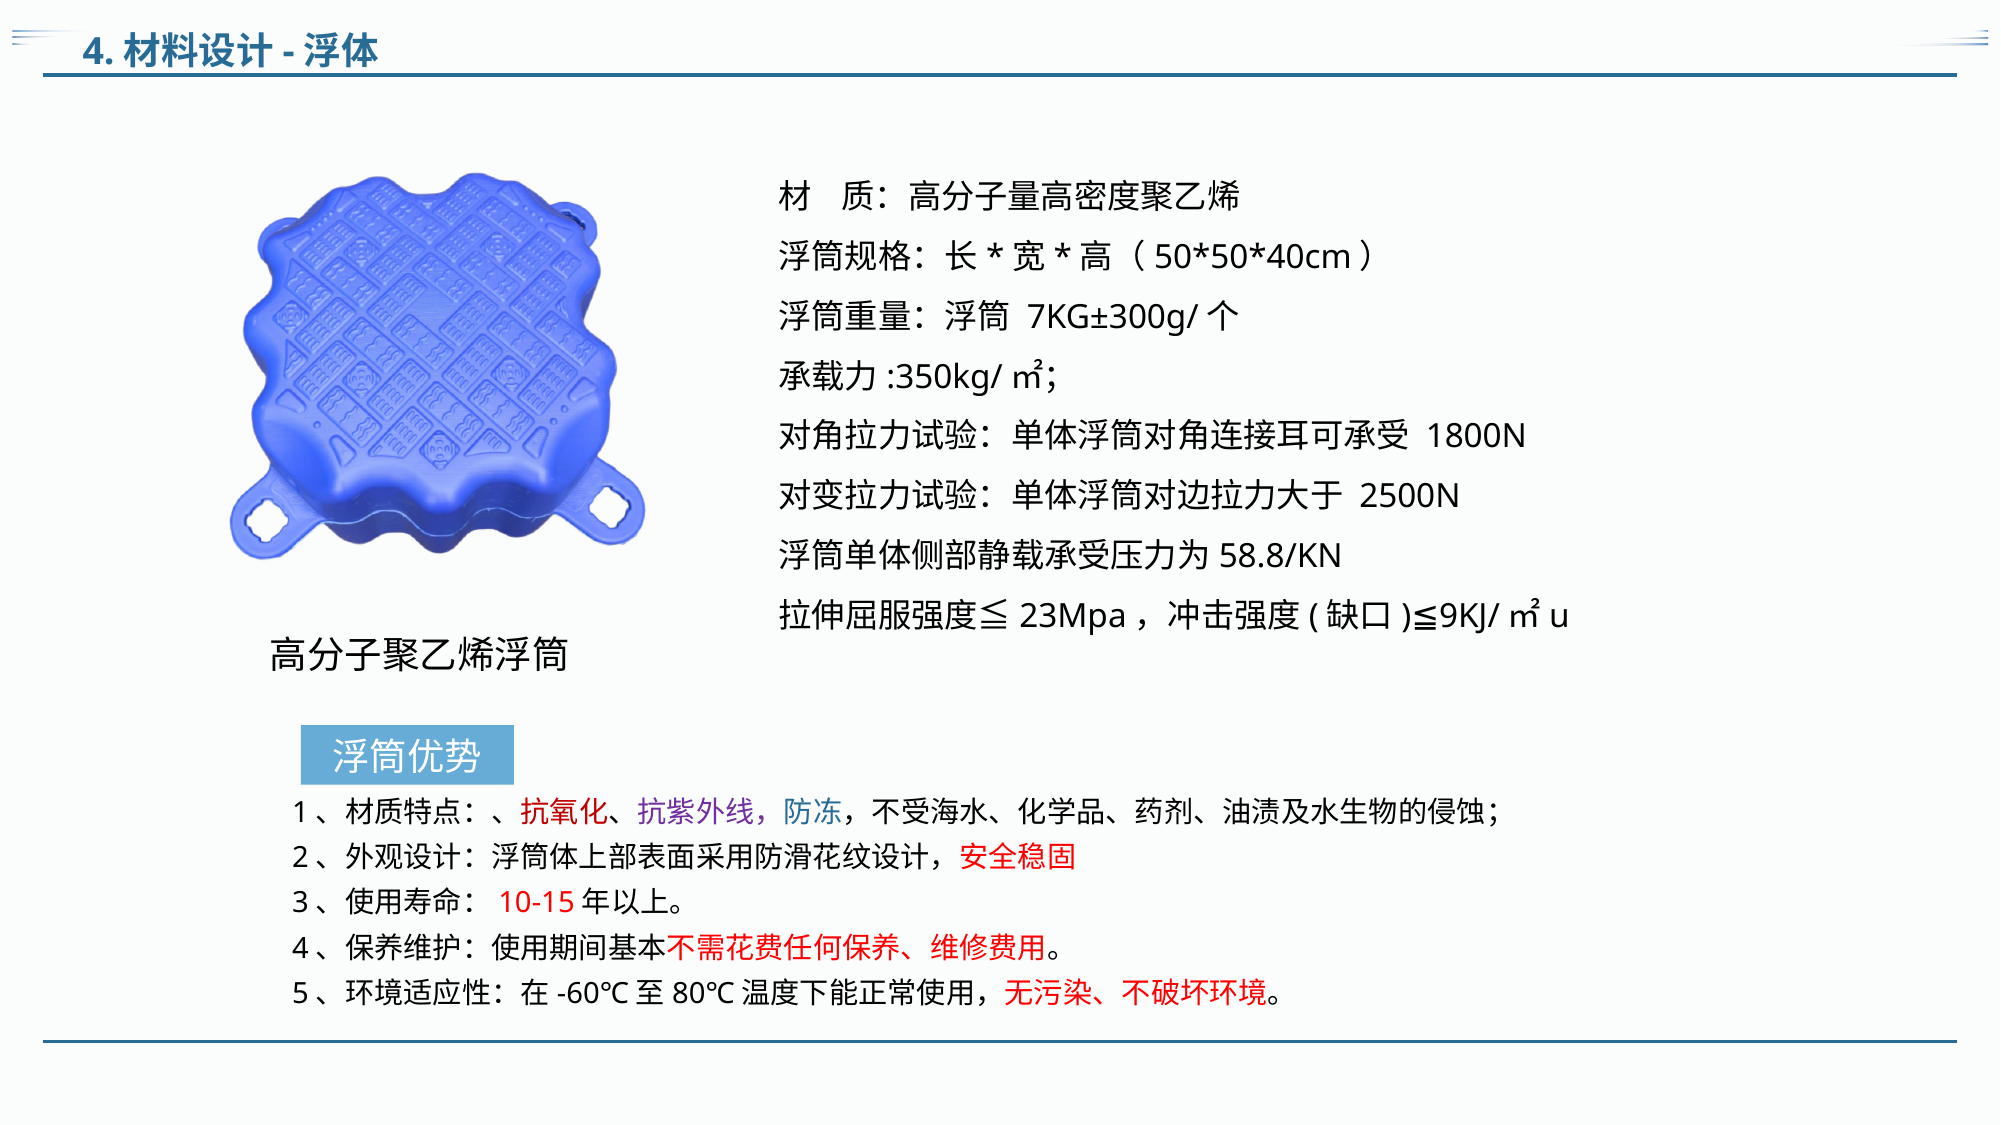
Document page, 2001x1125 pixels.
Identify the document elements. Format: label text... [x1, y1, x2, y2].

picture [226, 171, 647, 563]
text_box 材 质：高分子量高密度聚乙烯 浮筒规格：长*宽*高（50*50*40cm） 浮筒重量：浮筒 7KG±300g/个 承载力:350kg/㎡； 对角拉力试验：单体浮筒对角连接耳可承受 1800N 对变拉力试验：单体浮筒对边拉力大于 2500N 浮筒单体侧部静载承受压力为58.8/KN 拉伸屈服强度≦23Mpa，冲击强度(缺口)≦9KJ/㎡u [763, 147, 1830, 642]
text_box 4.材料设计-浮体 [119, 29, 470, 75]
text_box 浮筒优势 [300, 725, 514, 785]
picture [0, 0, 119, 75]
text_box 高分子聚乙烯浮筒 [255, 623, 605, 684]
text_box 1、材质特点：、抗氧化、抗紫外线，防冻，不受海水、化学品、药剂、油渍及水生物的侵蚀； 2、外观设计：浮筒体上部表面采用防滑花纹设计，安全稳固 3、使用寿命：10-15年以上。 4、保养维护：使用期间基本不需花费任何保养、维修费用。 5、环境适应性：在-60℃至80℃温度下能正常使用，无污染、不破坏环境。 [277, 785, 1830, 1017]
picture [1881, 0, 2000, 75]
